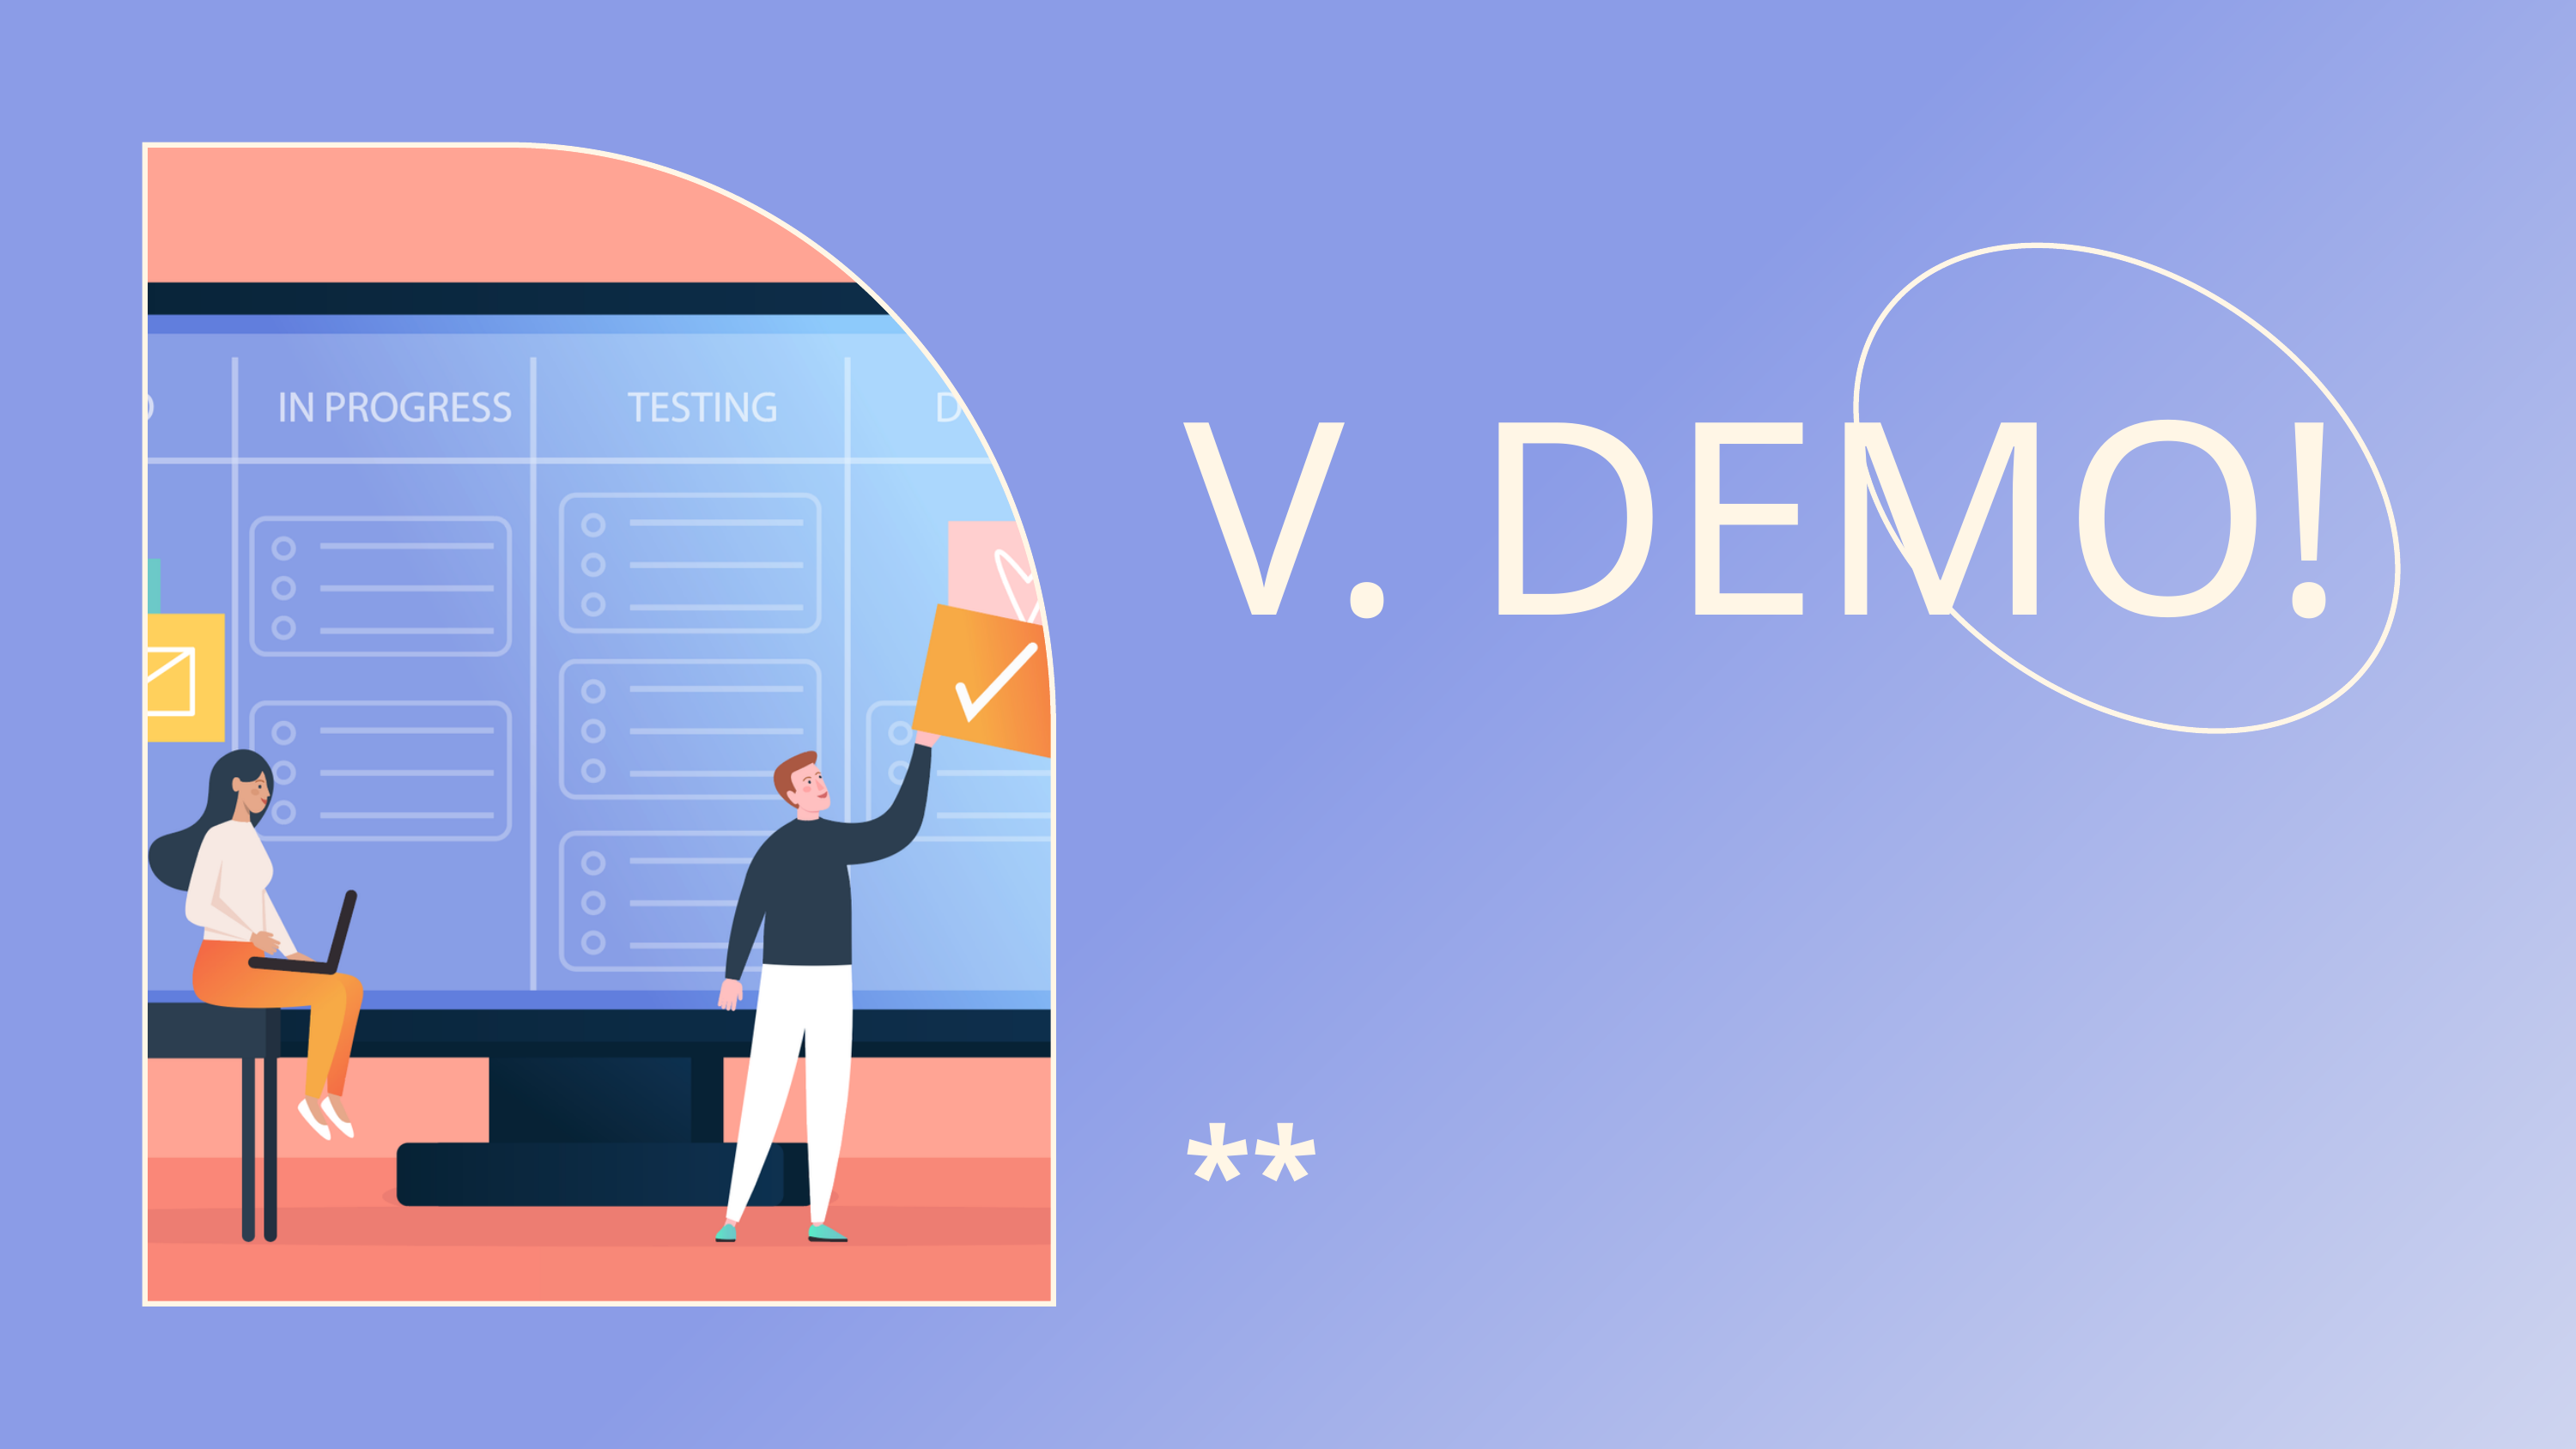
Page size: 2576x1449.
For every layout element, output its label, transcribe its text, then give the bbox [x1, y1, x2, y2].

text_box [1828, 280, 2426, 697]
text_box V. DEMO! [1183, 427, 1823, 670]
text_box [144, 144, 1054, 1304]
text_box ** [1183, 1043, 1419, 1244]
